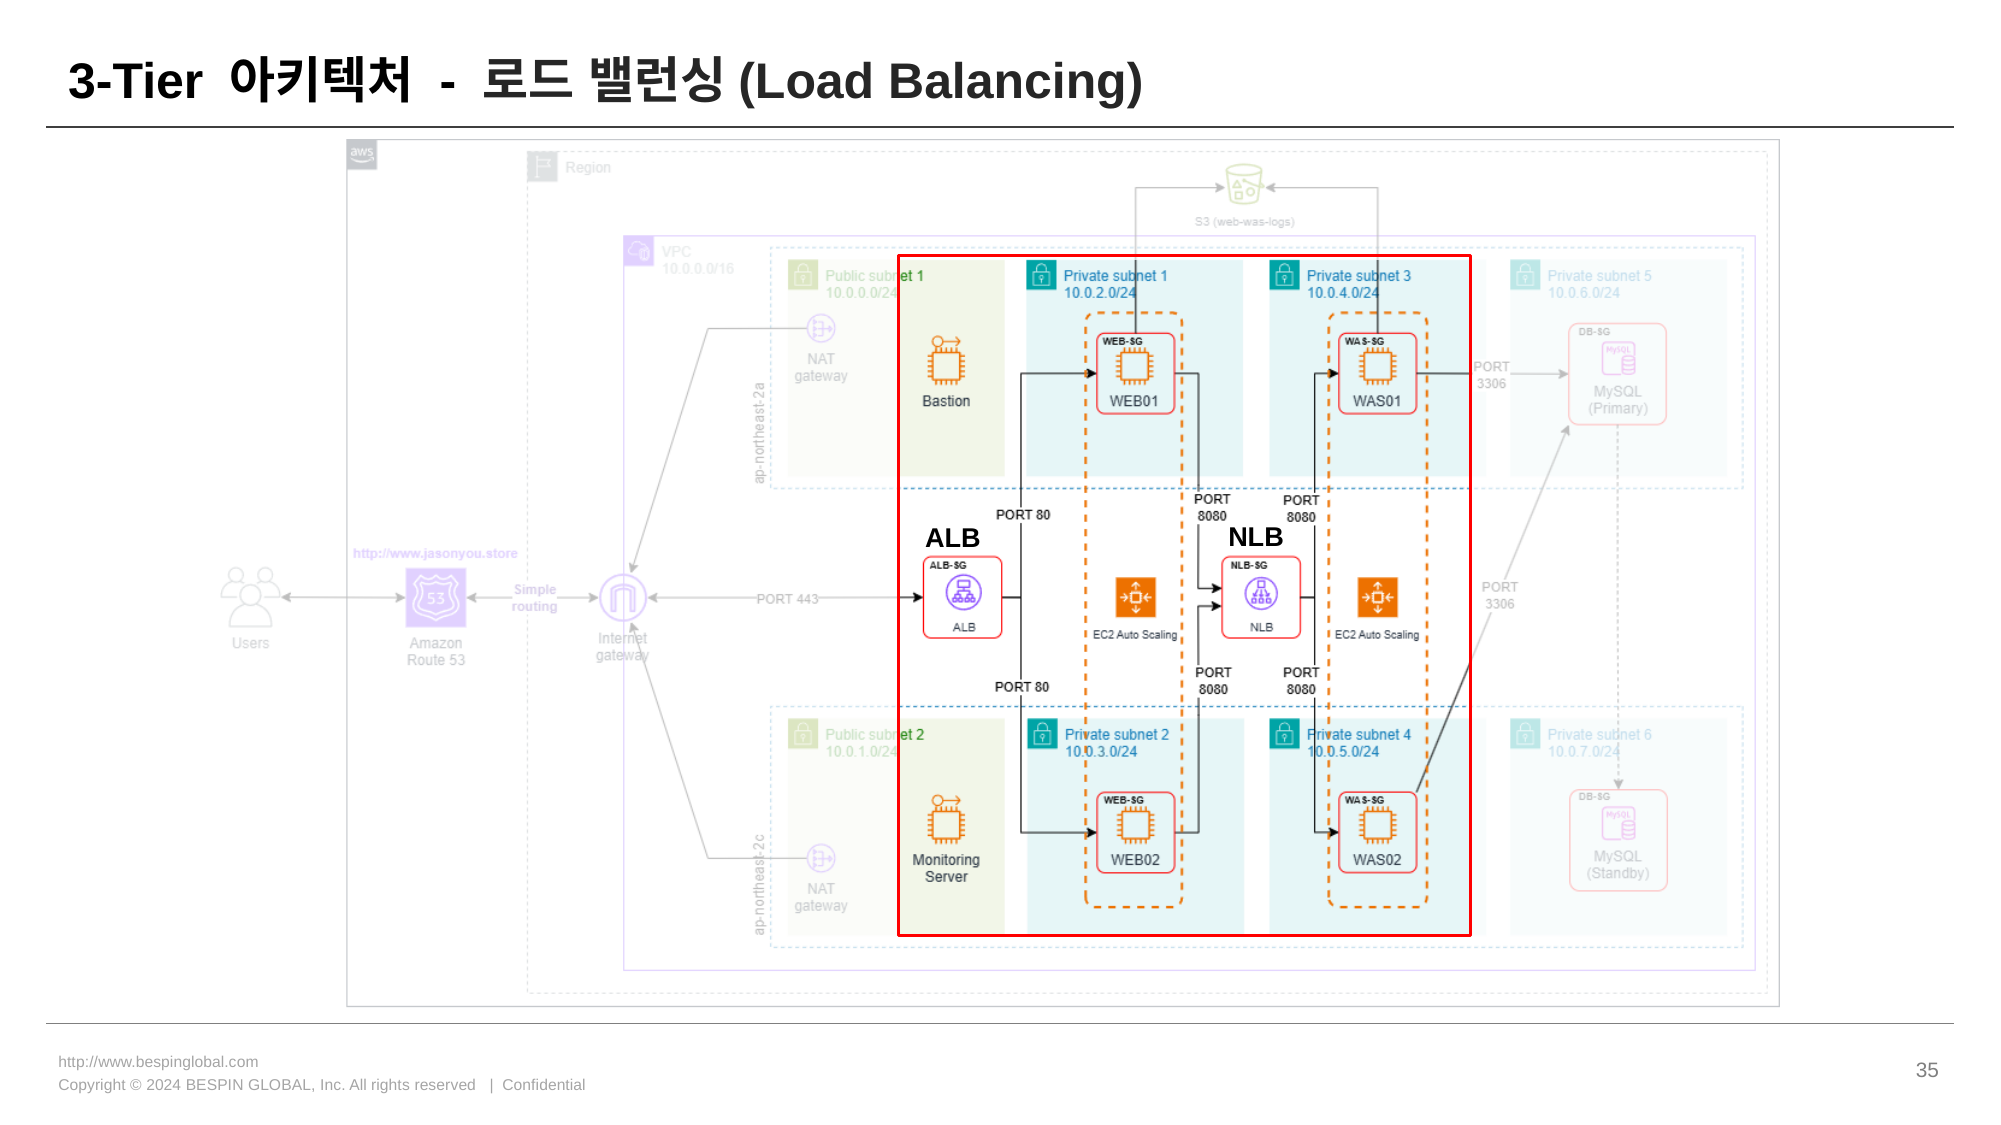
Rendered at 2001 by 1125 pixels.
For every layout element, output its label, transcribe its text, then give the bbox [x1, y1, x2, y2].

title 3-Tier 아키텍처 - 로드 밸런싱(Load Balancing) [68, 40, 1958, 125]
picture [219, 139, 1781, 1016]
